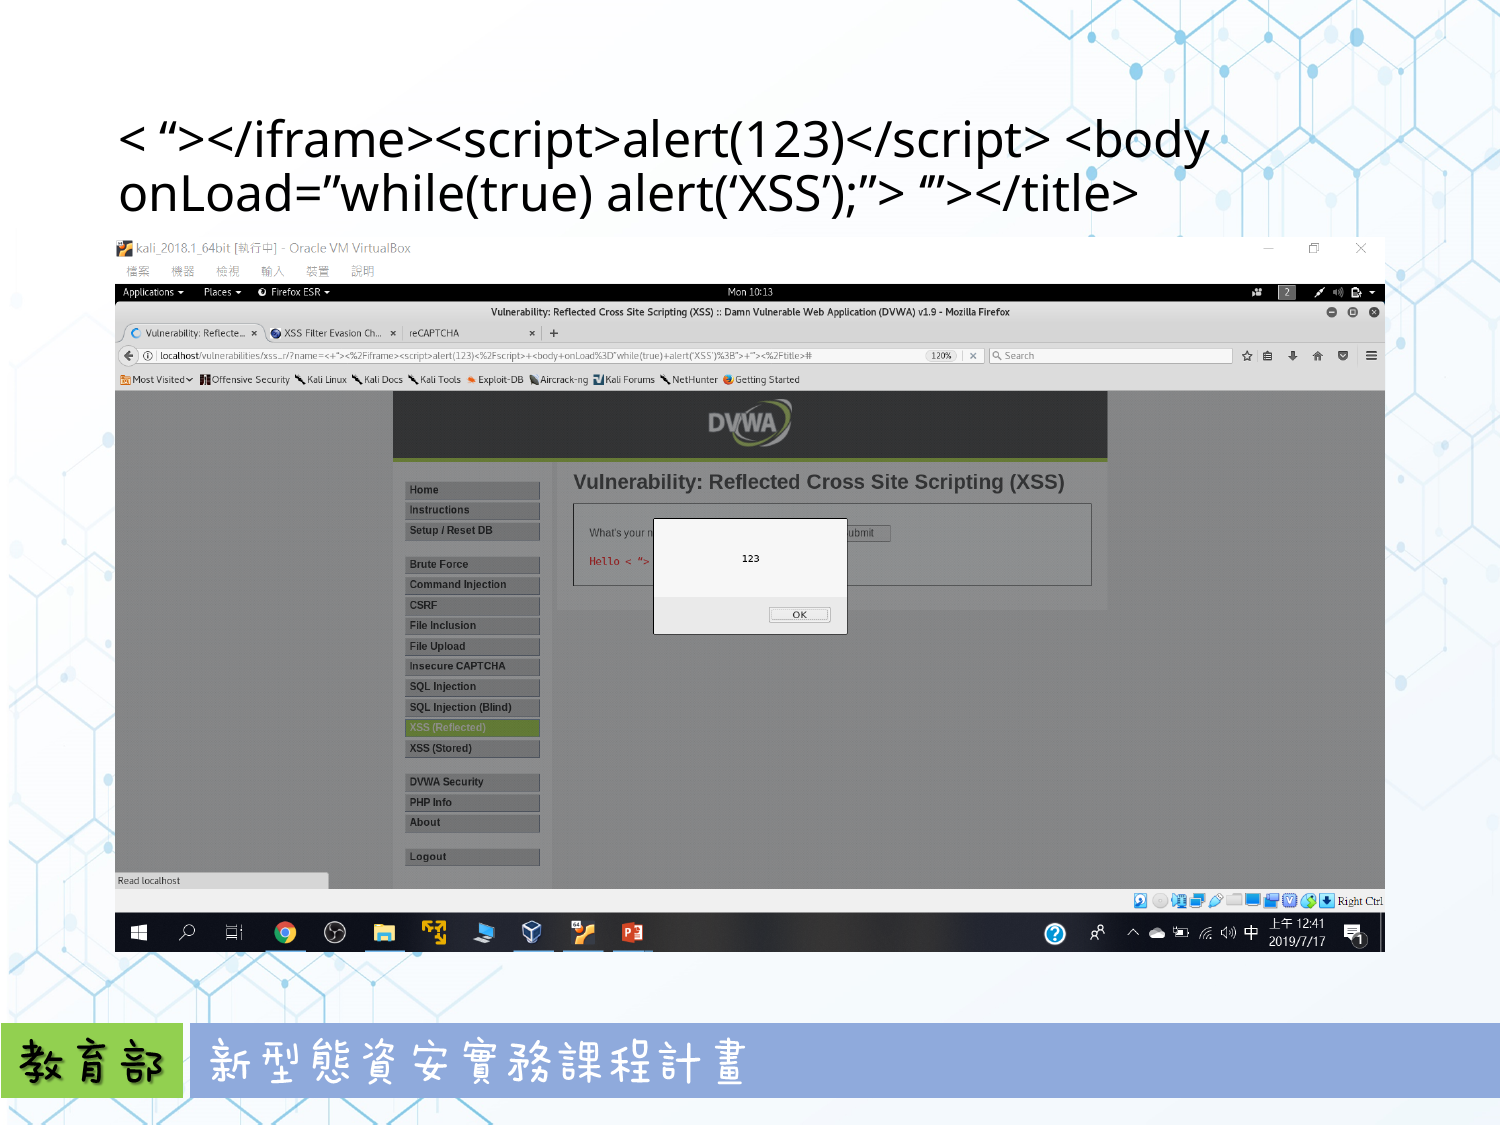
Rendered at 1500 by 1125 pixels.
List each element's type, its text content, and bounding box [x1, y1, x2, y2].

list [115, 237, 1385, 952]
title < “></iframe><script>alert(123)</script> <body onLoad=”while(true) alert(‘XSS’);”> ‘”></title> [103, 59, 1397, 278]
picture [0, 0, 1500, 1125]
